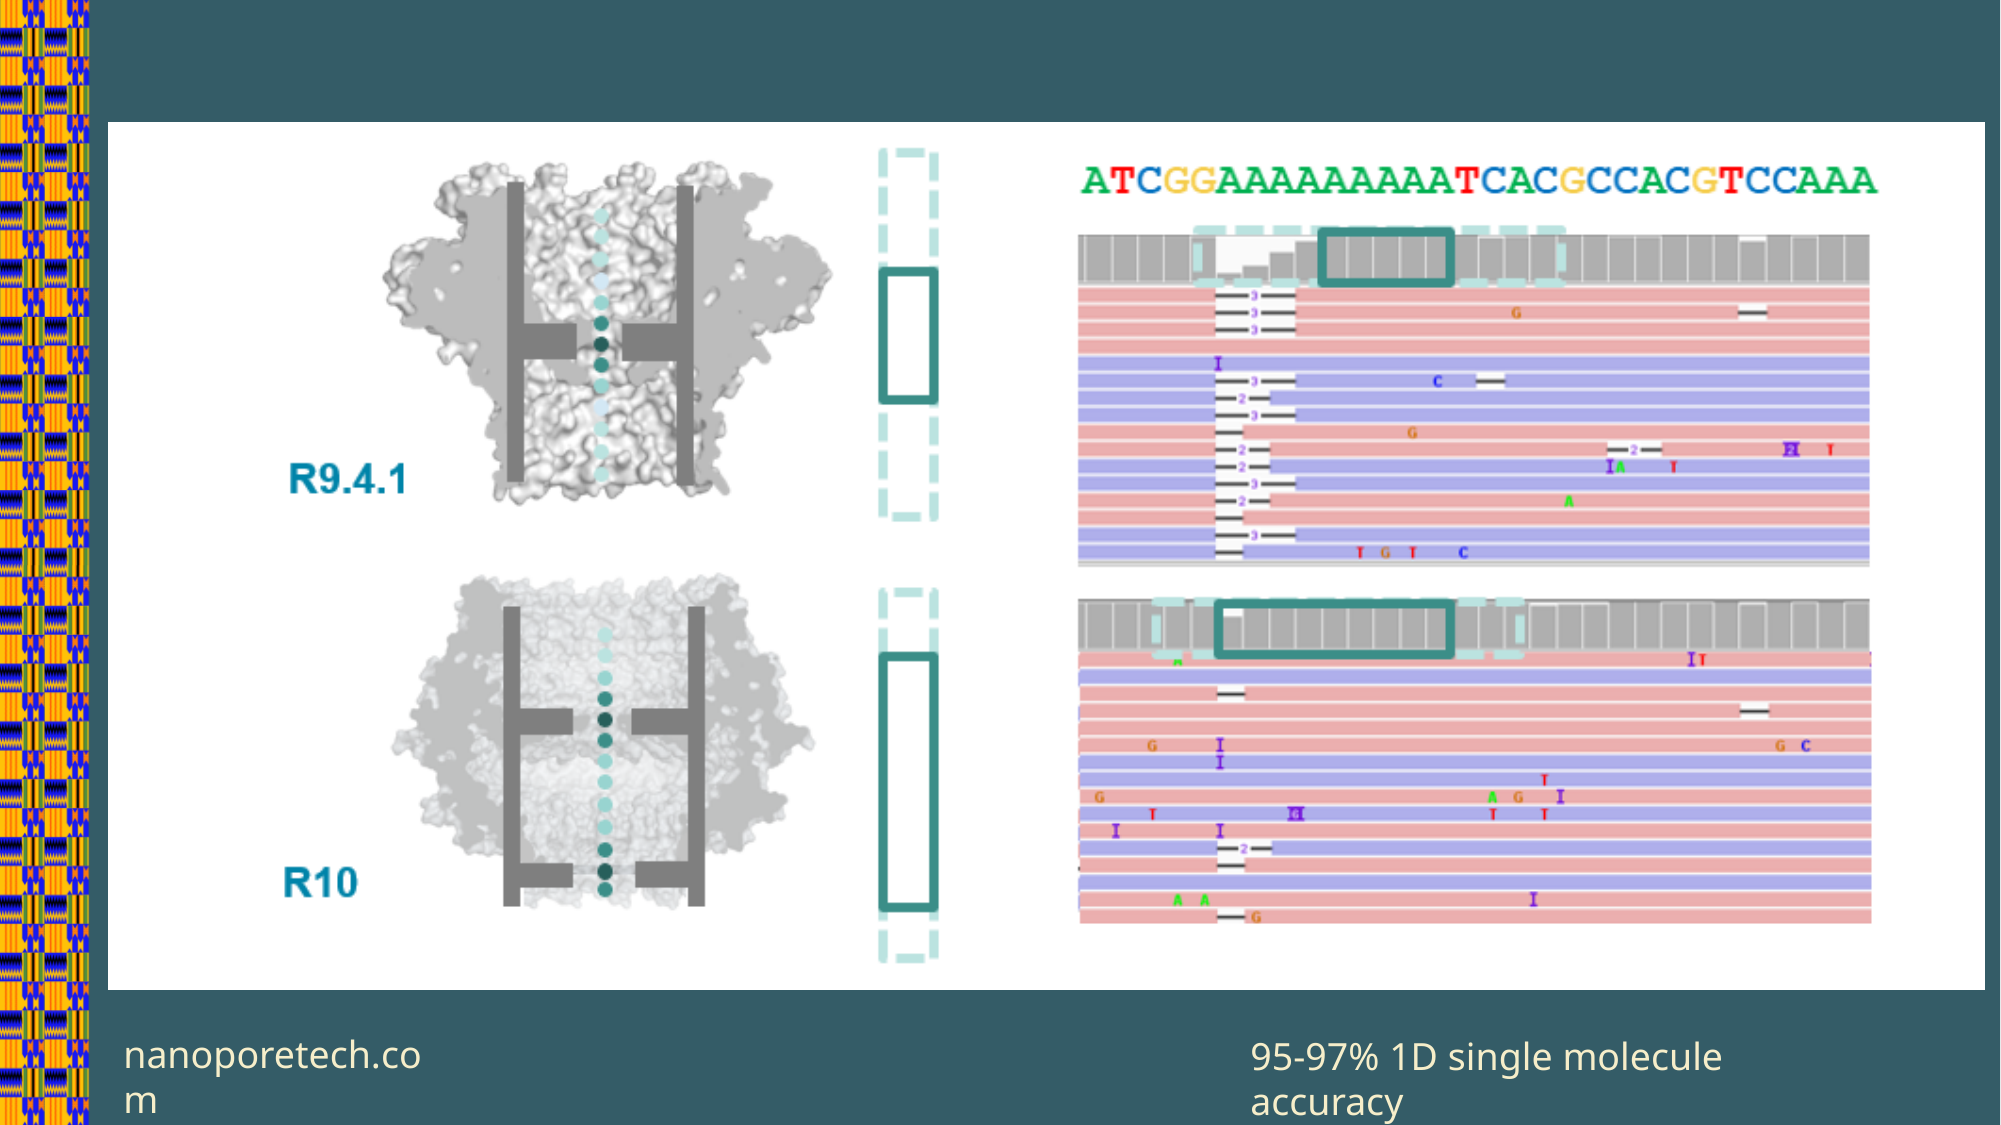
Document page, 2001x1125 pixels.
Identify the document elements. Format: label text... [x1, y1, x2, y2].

text_box 95-97% 1D single molecule accuracy [1235, 1025, 1899, 1125]
text_box nanoporetech.com [108, 1023, 459, 1125]
picture [0, 0, 2001, 1125]
